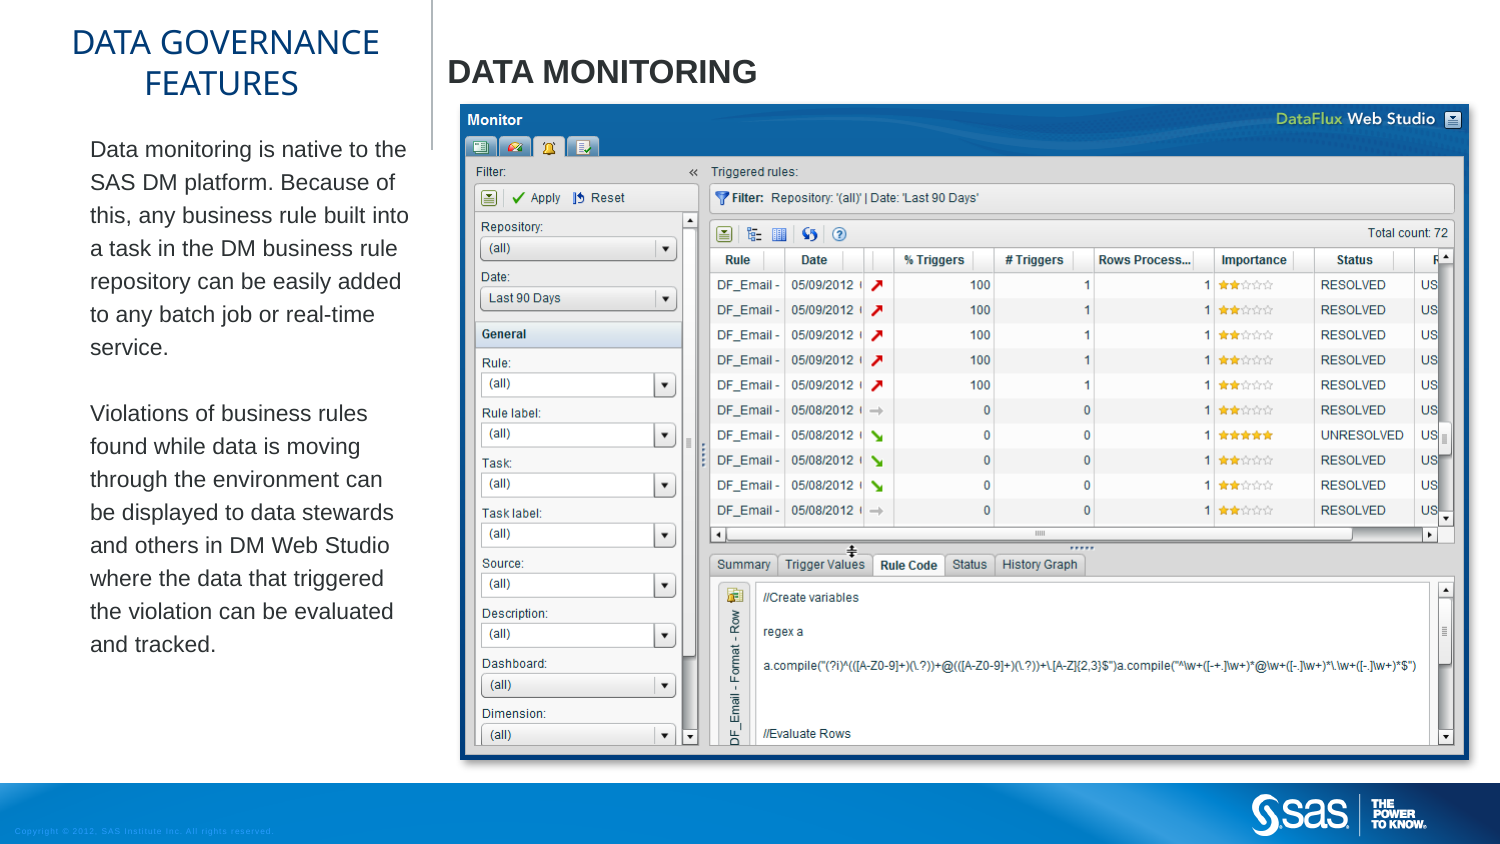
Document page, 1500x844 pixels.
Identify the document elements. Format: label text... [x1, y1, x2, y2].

list Data Monitoring [433, 41, 1426, 98]
list Data monitoring is native to the SAS DM platform. Because of this, any business rule built into a task in the DM business rule repository can be easily added to any batch job or real-time service. Violations of business rules found while data is moving through the environment can be displayed to data stewards and others in DM Web Studio where the data that triggered the violation can be evaluated and tracked. [75, 121, 425, 671]
picture [460, 104, 1469, 761]
picture [0, 783, 1500, 844]
title DATA GOVERNANCE FEATURES [19, 13, 433, 110]
